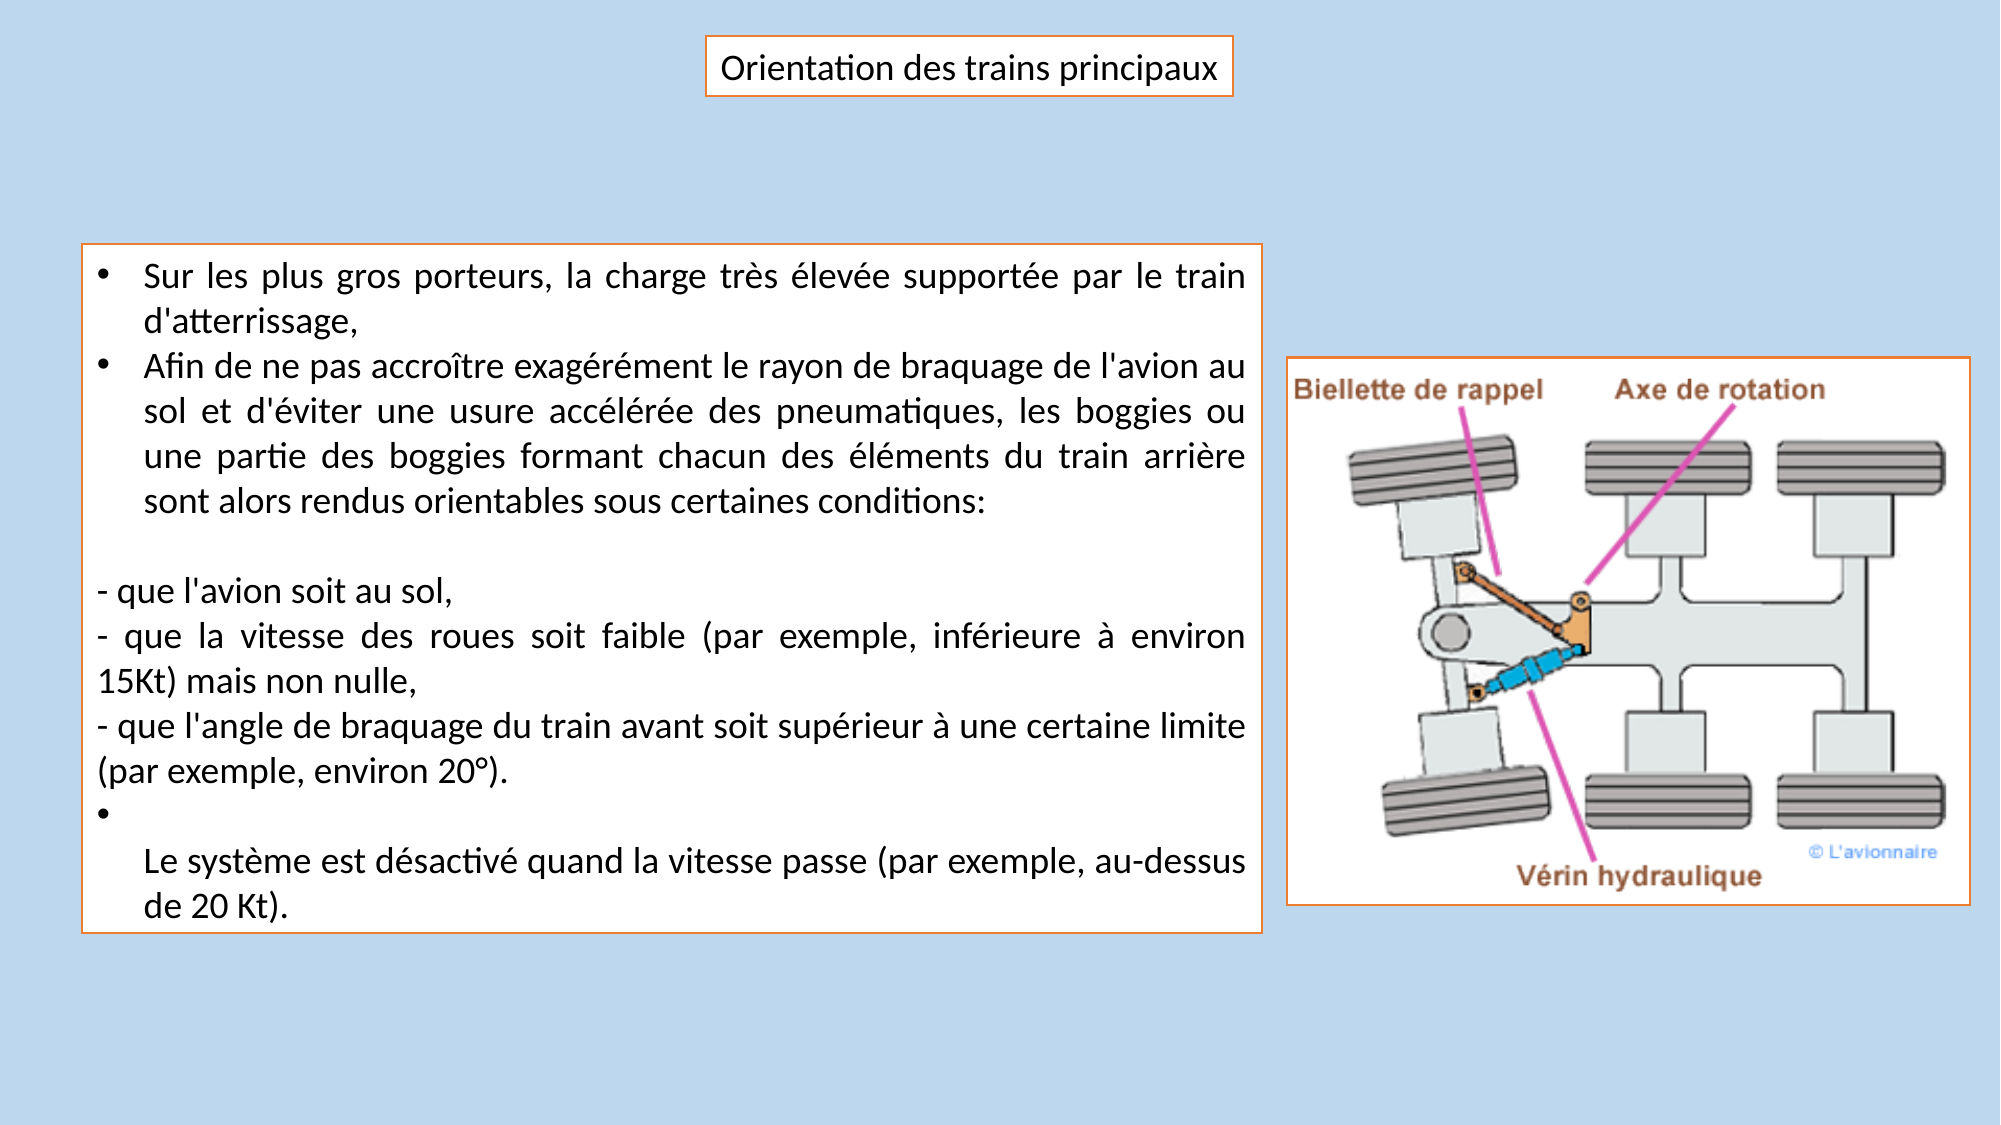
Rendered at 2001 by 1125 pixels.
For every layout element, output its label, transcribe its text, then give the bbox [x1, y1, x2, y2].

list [1287, 358, 1970, 905]
text_box Sur les plus gros porteurs, la charge très élevée supportée par le train d'atterrissage, Afin de ne pas accroître exagérément le rayon de braquage de l'avion au sol et d'éviter une usure accélérée des pneumatiques, les boggies ou une partie des boggies formant chacun des éléments du train arrière sont alors rendus orientables sous certaines conditions: - que l'avion soit au sol, - que la vitesse des roues soit faible (par exemple, inférieure à environ 15Kt) mais non nulle, - que l'angle de braquage du train avant soit supérieur à une certaine limite (par exemple, environ 20°). Le système est désactivé quand la vitesse passe (par exemple, au-dessus de 20 Kt). [81, 243, 1263, 934]
text_box Orientation des trains principaux [705, 35, 1234, 97]
